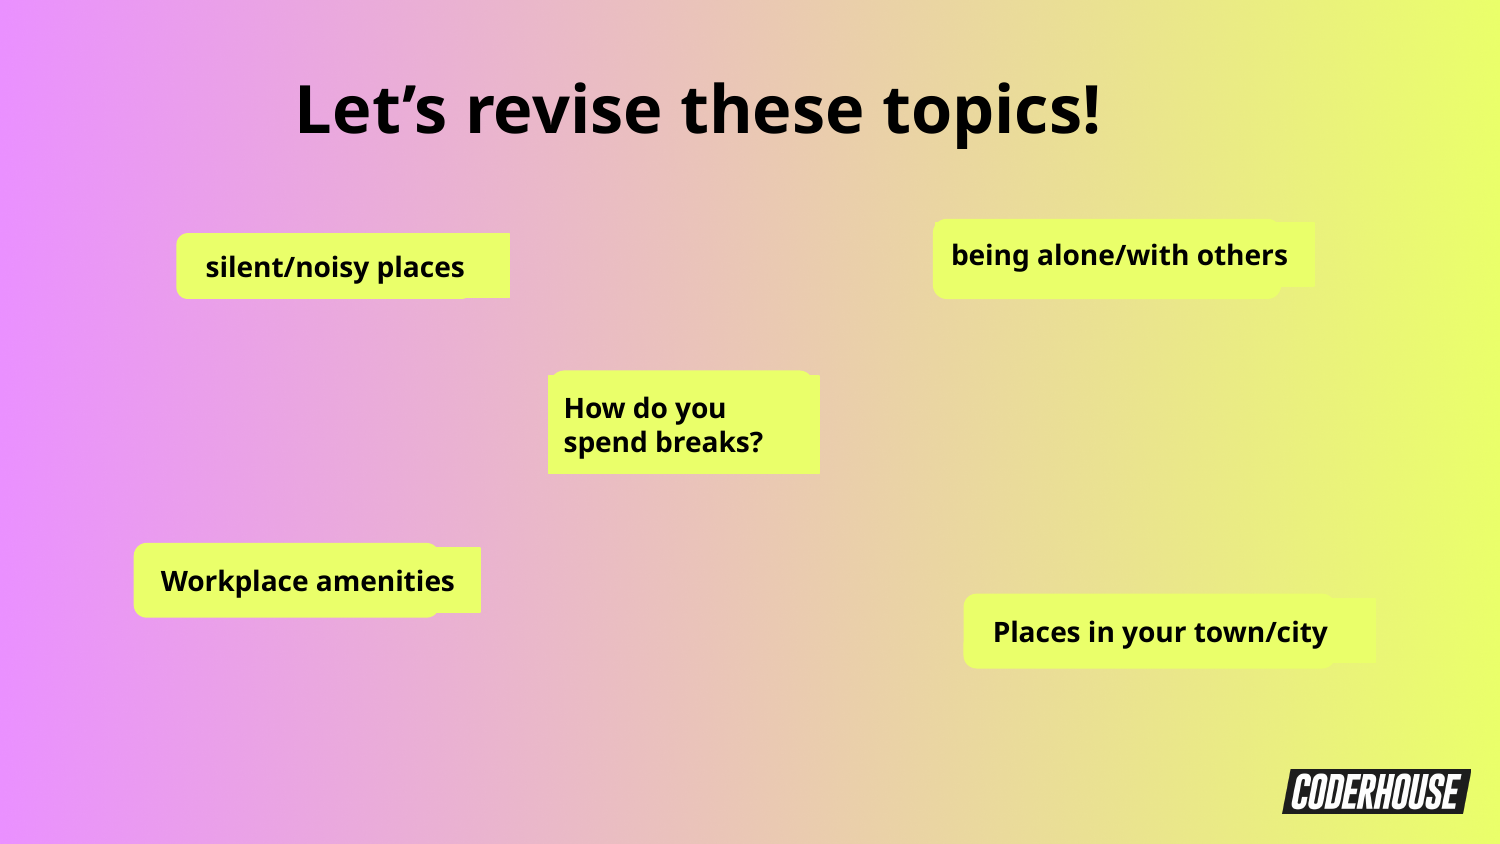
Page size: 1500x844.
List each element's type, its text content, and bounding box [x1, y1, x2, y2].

picture [0, 0, 1500, 844]
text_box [548, 370, 820, 475]
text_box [134, 543, 481, 618]
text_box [933, 219, 1315, 299]
text_box Let’s revise these topics! [279, 61, 1500, 163]
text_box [964, 594, 1376, 668]
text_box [176, 233, 510, 299]
